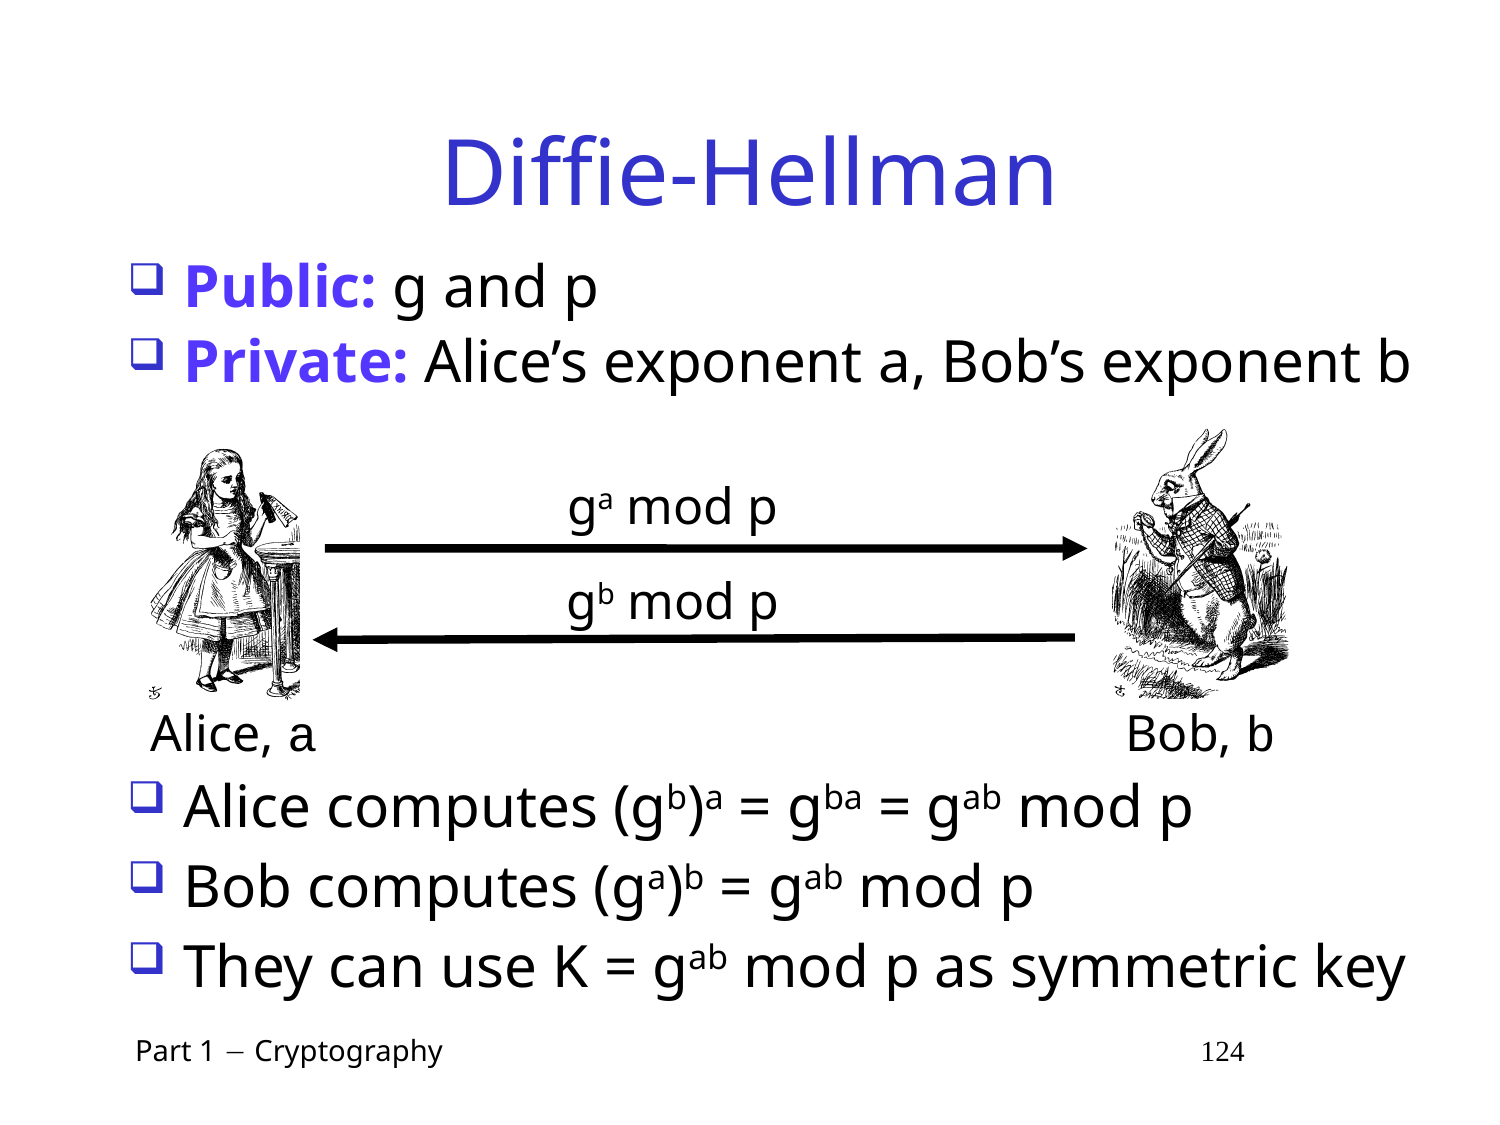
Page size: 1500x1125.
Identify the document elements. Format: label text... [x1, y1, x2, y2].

picture [144, 437, 301, 705]
footer Part 1  Cryptography 124 [112, 1025, 1401, 1101]
title Diffie-Hellman [112, 74, 1388, 249]
picture [1112, 424, 1290, 699]
list Public: g and p Private: Alice’s exponent a, Bob’s exponent b [112, 249, 1438, 426]
text_box gb mod p [551, 562, 794, 638]
text_box ga mod p [552, 466, 794, 542]
text_box Alice computes (gb)a = gba = gab mod p Bob computes (ga)b = gab mod p They can use K = gab mod p as symmetric key [112, 774, 1425, 1025]
text_box [324, 542, 1088, 555]
text_box Bob, b [1110, 704, 1291, 770]
text_box Alice, a [136, 694, 333, 770]
text_box [312, 633, 1075, 646]
